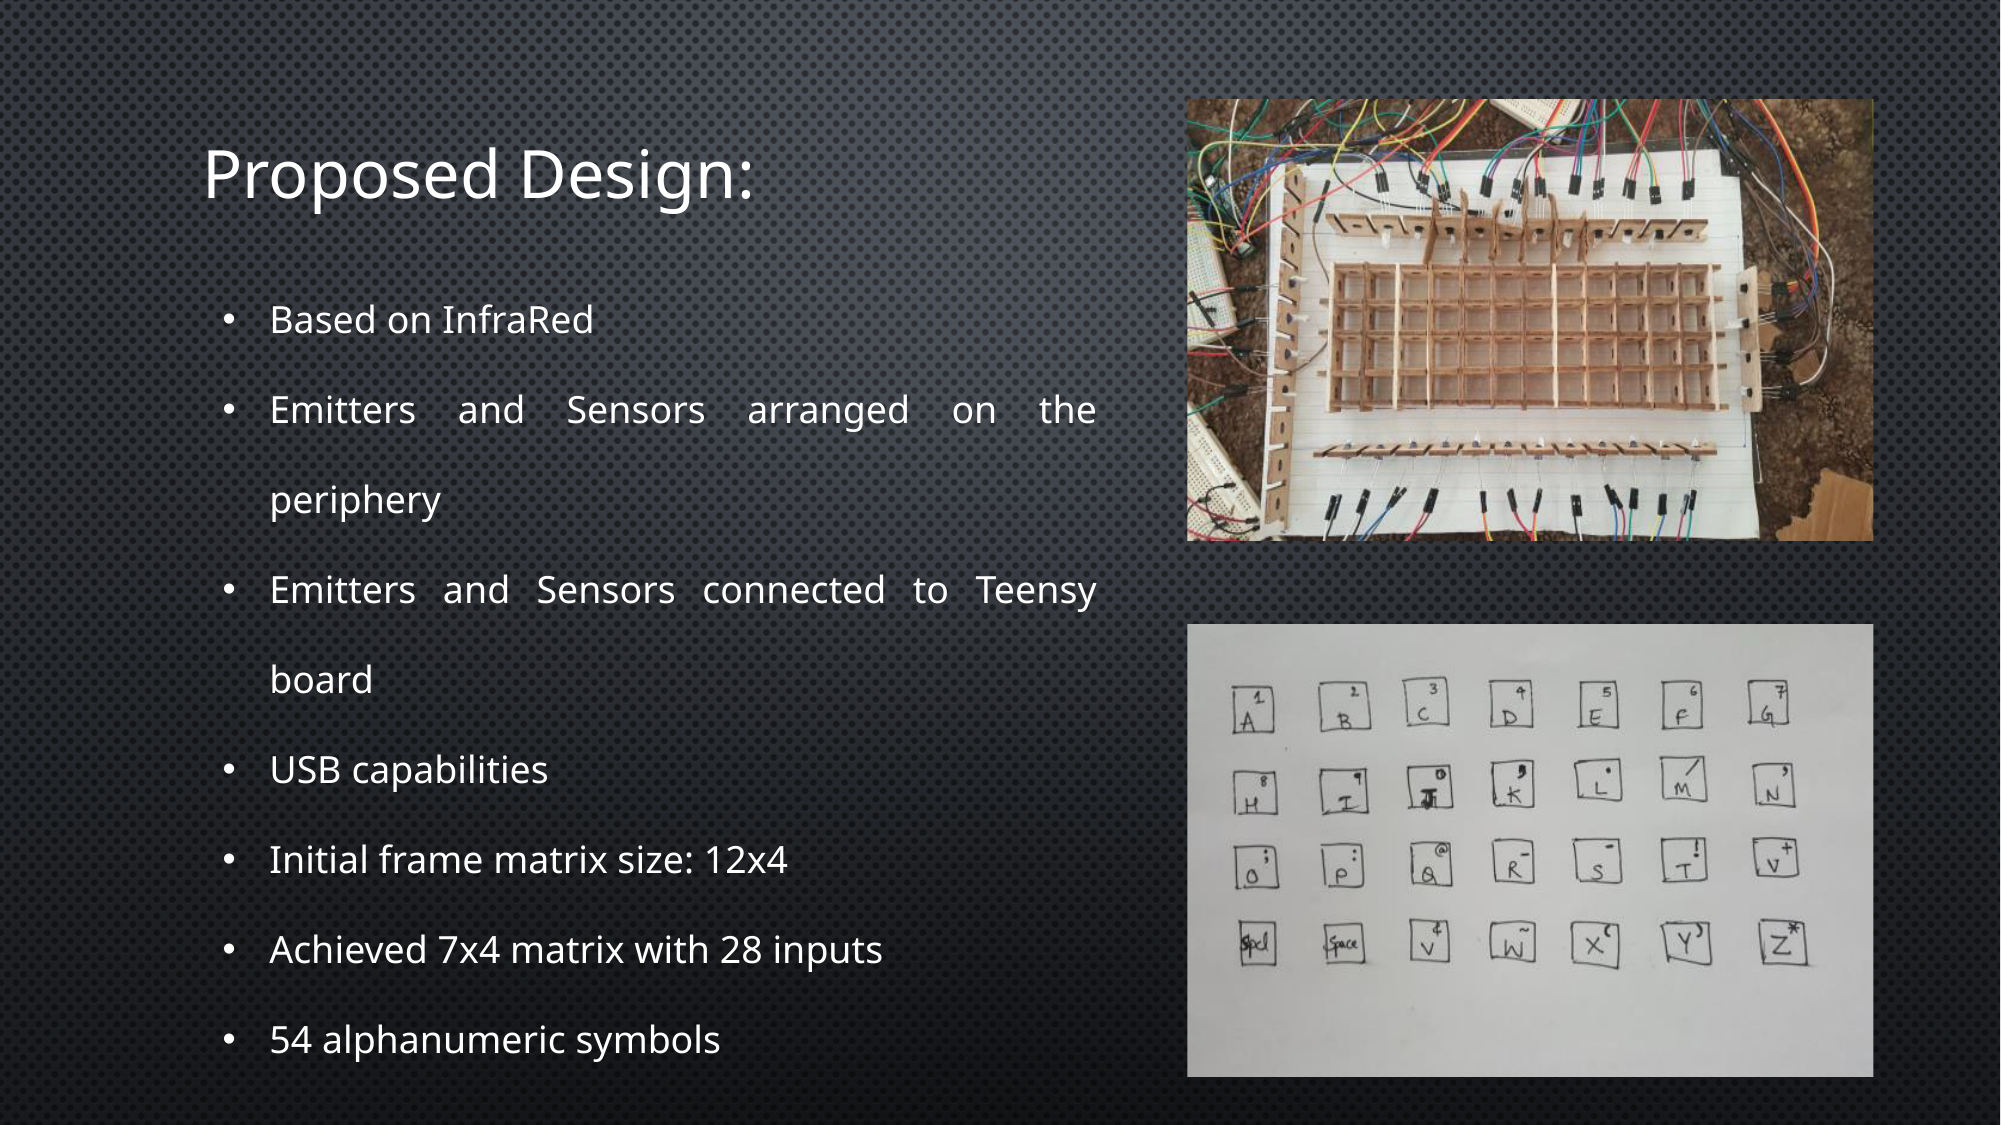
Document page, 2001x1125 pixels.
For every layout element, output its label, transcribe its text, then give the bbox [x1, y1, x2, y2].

title Proposed Design: [187, 99, 811, 244]
picture [1187, 99, 1874, 541]
picture [1187, 624, 1874, 1078]
text_box Based on InfraRed Emitters and Sensors arranged on the periphery Emitters and Sensors connected to Teensy board USB capabilities Initial frame matrix size: 12x4 Achieved 7x4 matrix with 28 inputs 54 alphanumeric symbols [207, 243, 1113, 1069]
